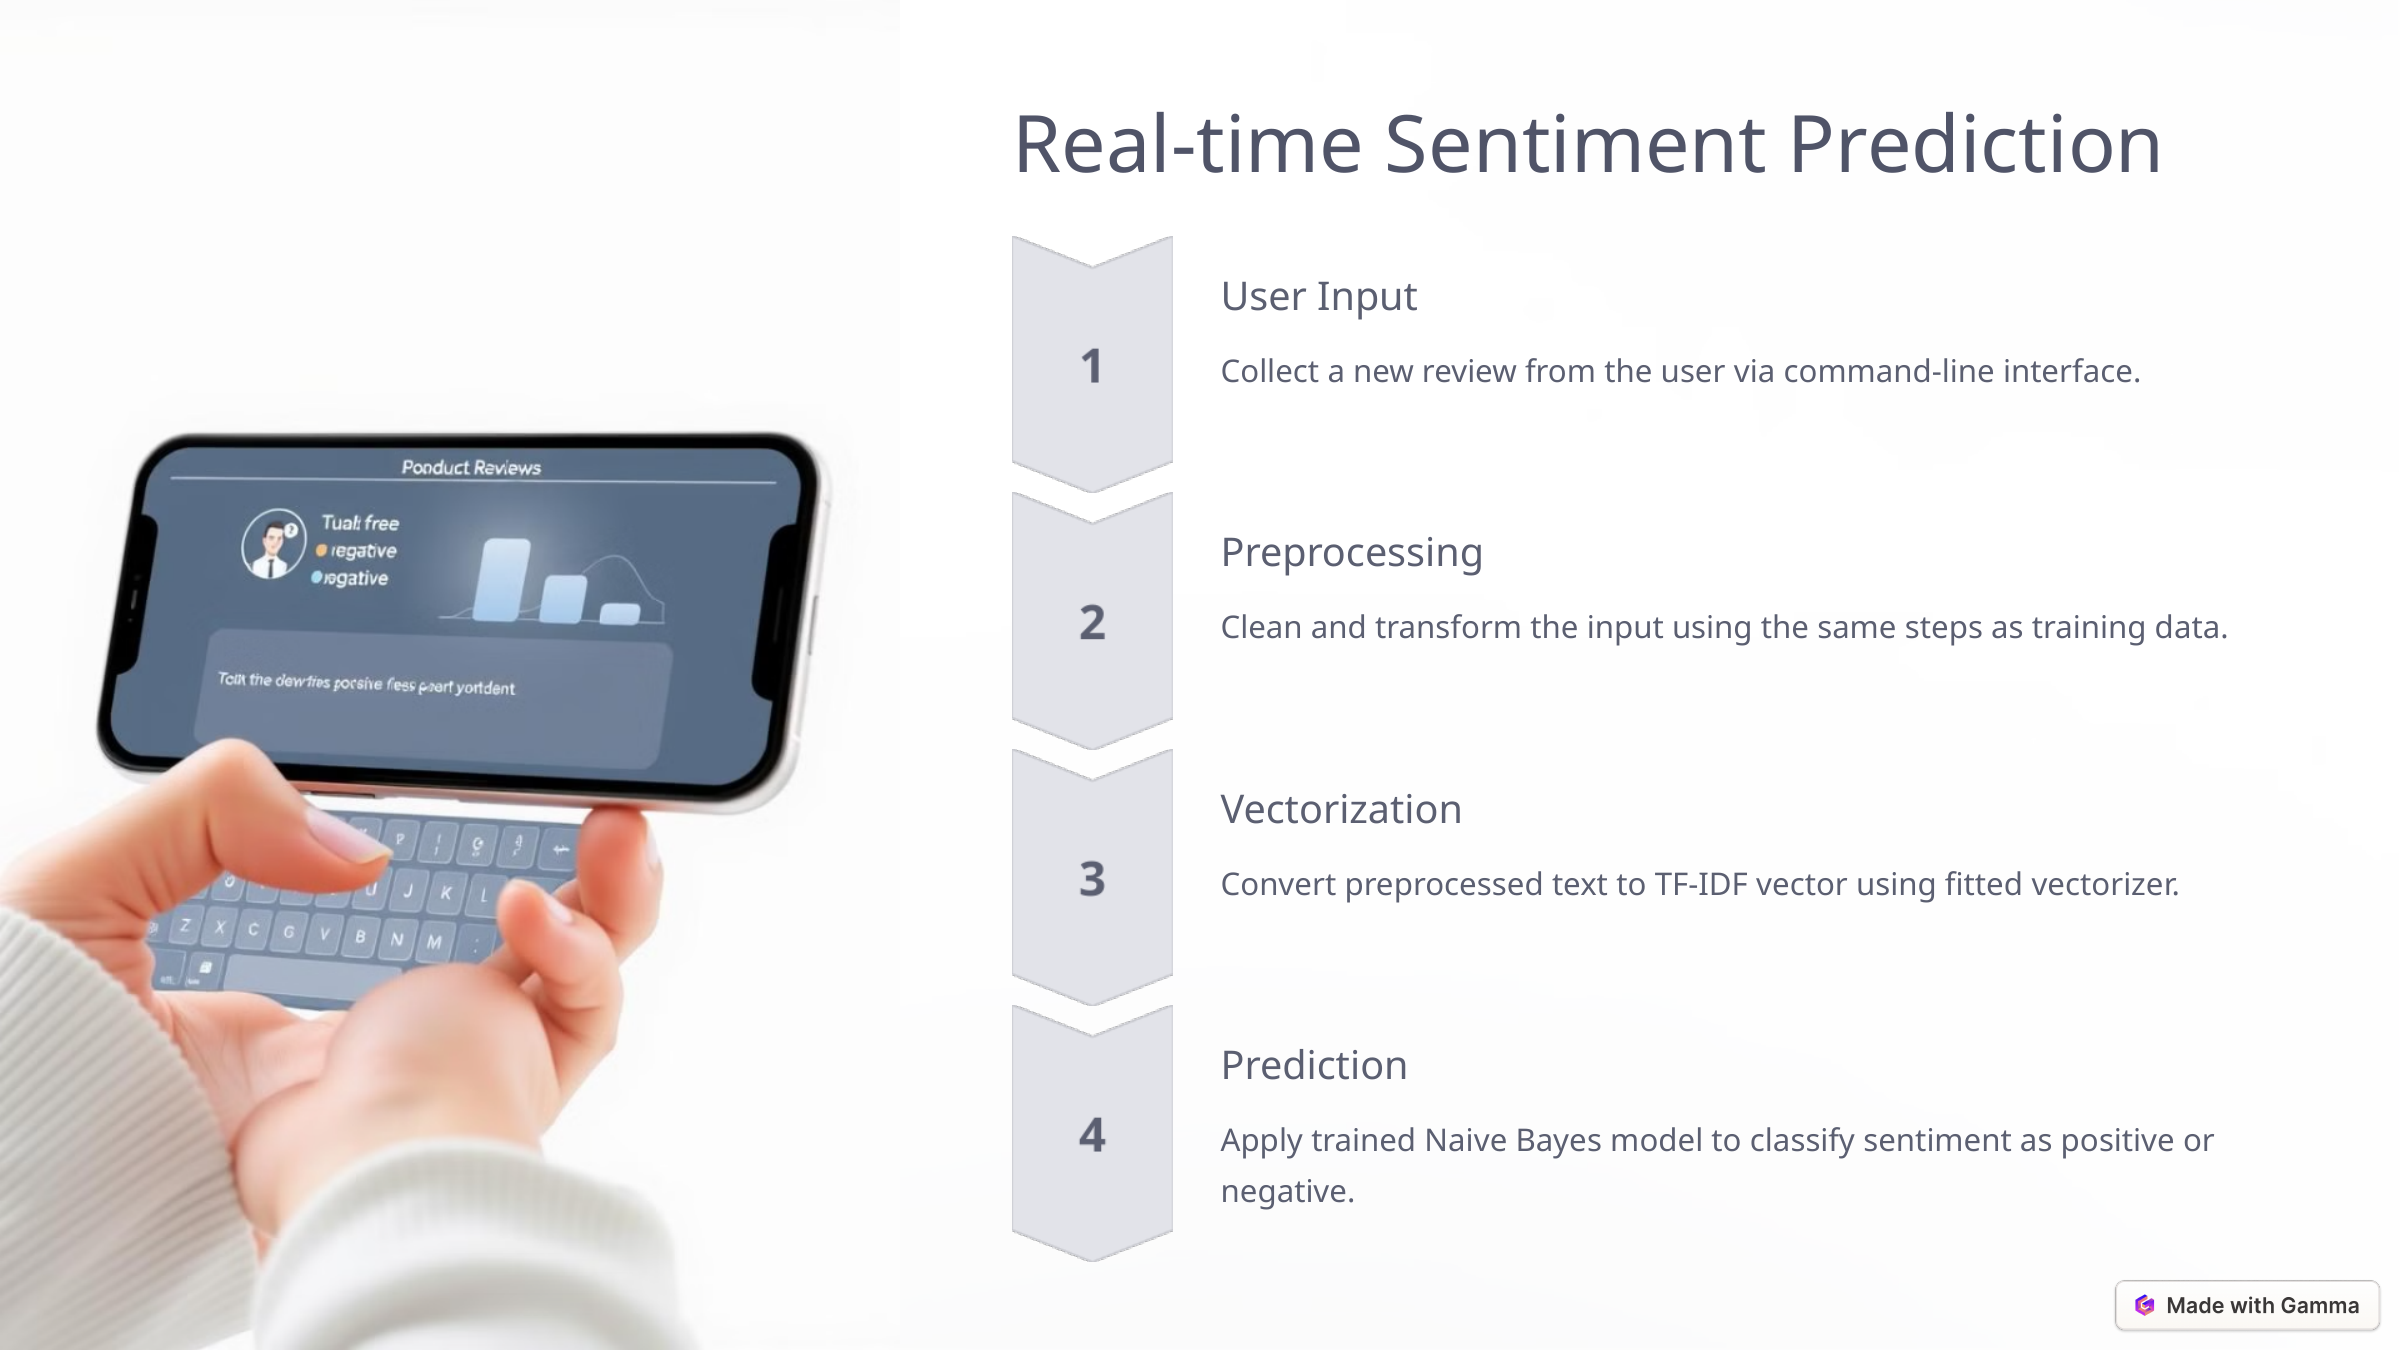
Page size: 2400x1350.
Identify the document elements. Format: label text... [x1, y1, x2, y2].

text_box Convert preprocessed text to TF-IDF vector using fitted vectorizer. [1220, 850, 2288, 902]
text_box Real-time Sentiment Prediction [1012, 88, 2207, 189]
text_box Apply trained Naive Bayes model to classify sentiment as positive or negative. [1220, 1106, 2288, 1210]
text_box Prediction [1220, 1037, 1622, 1088]
text_box User Input [1220, 268, 1622, 319]
picture [2106, 1271, 2389, 1339]
text_box Vectorization [1220, 781, 1622, 832]
picture [1012, 236, 1173, 1262]
text_box Preprocessing [1220, 524, 1622, 575]
picture [0, 0, 900, 1350]
text_box Collect a new review from the user via command-line interface. [1220, 337, 2288, 389]
text_box Clean and transform the input using the same steps as training data. [1220, 594, 2288, 646]
